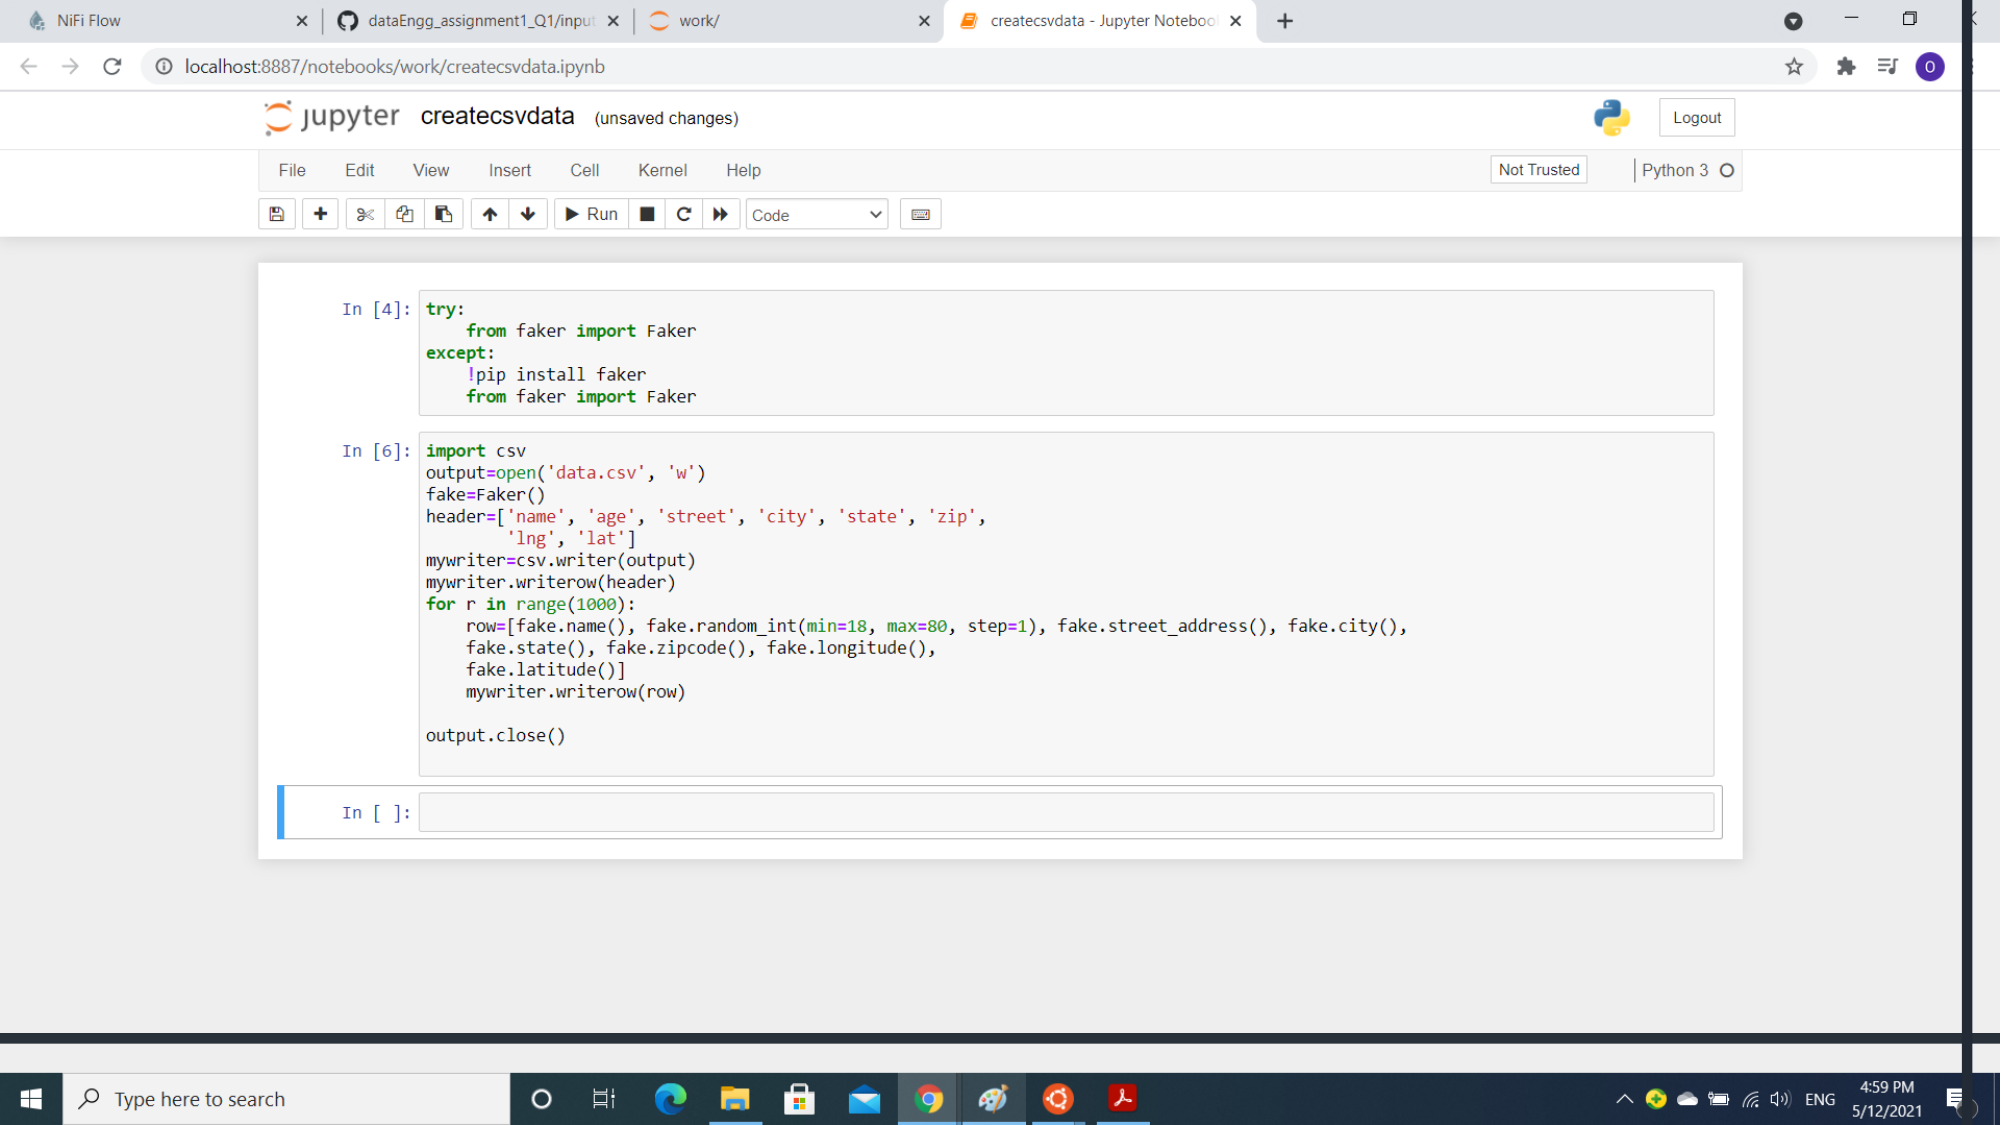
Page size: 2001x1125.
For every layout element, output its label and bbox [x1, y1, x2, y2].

list [0, 0, 2000, 1125]
